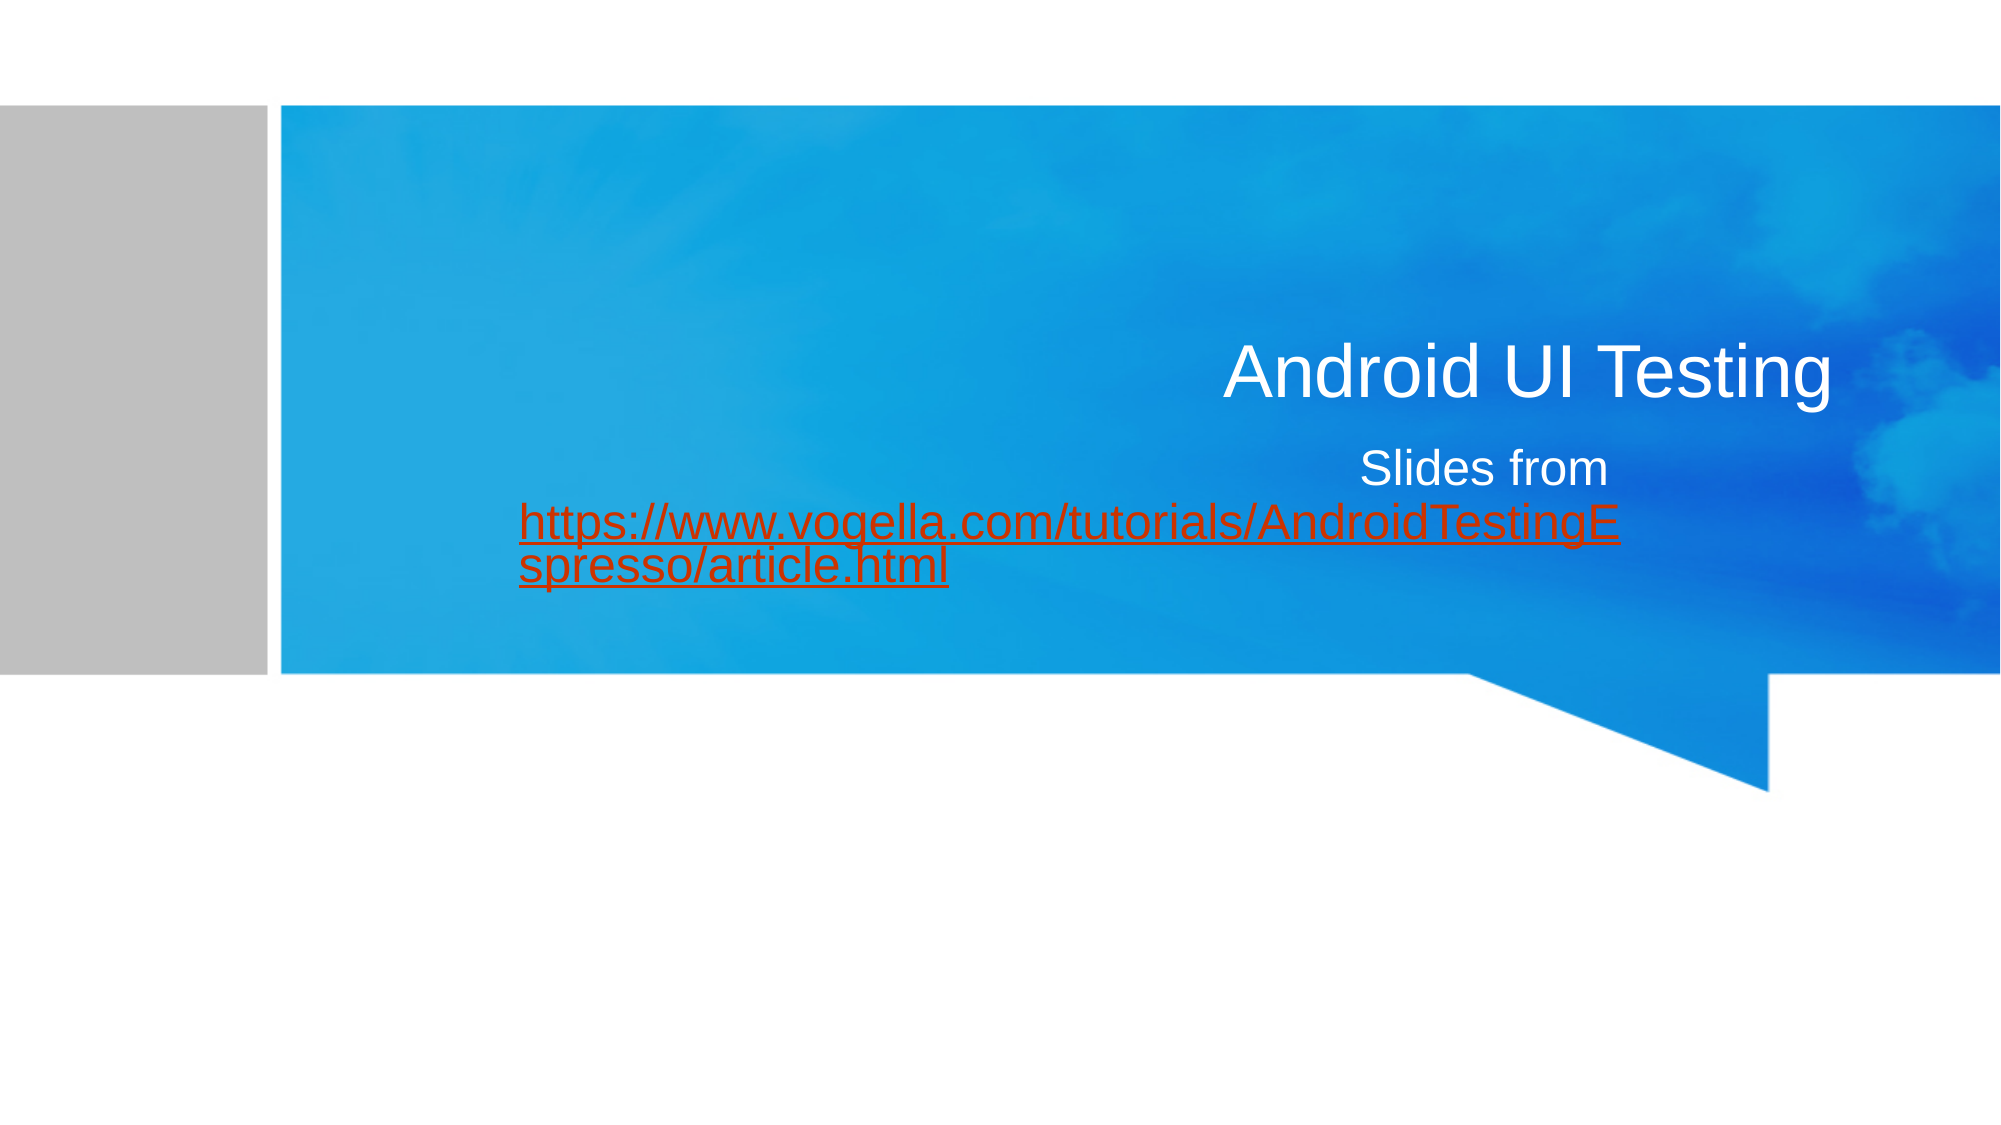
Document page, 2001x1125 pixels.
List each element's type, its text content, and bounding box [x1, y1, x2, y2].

subtitle Slides from https://www.vogella.com/tutorials/AndroidTestingEspresso/article.html [503, 434, 1639, 935]
picture [0, 3, 2001, 1125]
title Android UI Testing [338, 278, 1850, 457]
